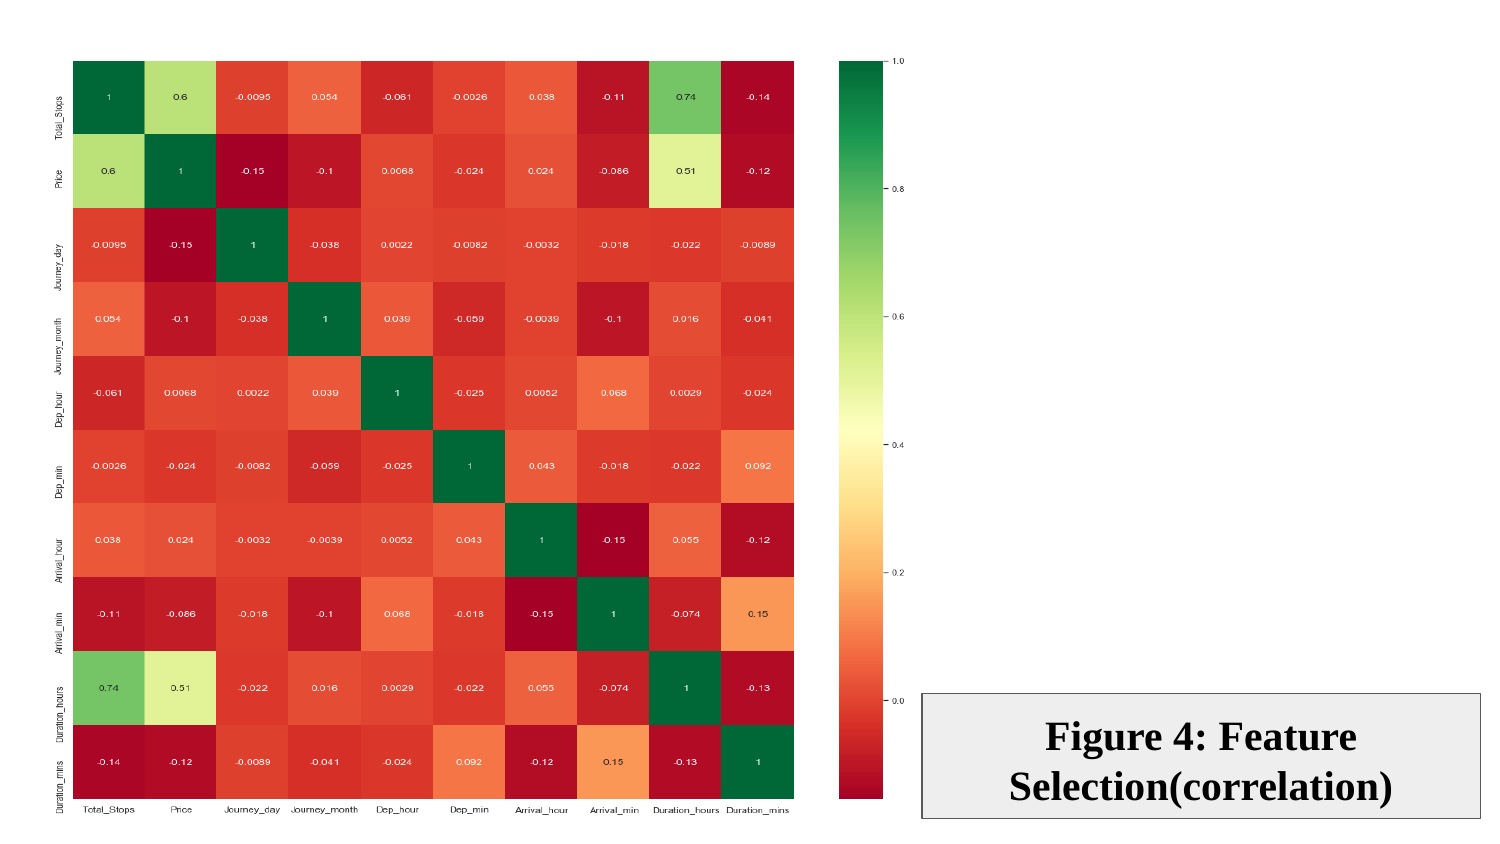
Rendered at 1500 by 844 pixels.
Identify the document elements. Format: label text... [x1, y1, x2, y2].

picture [47, 52, 911, 819]
text_box Figure 4: Feature Selection(correlation) [921, 693, 1481, 819]
